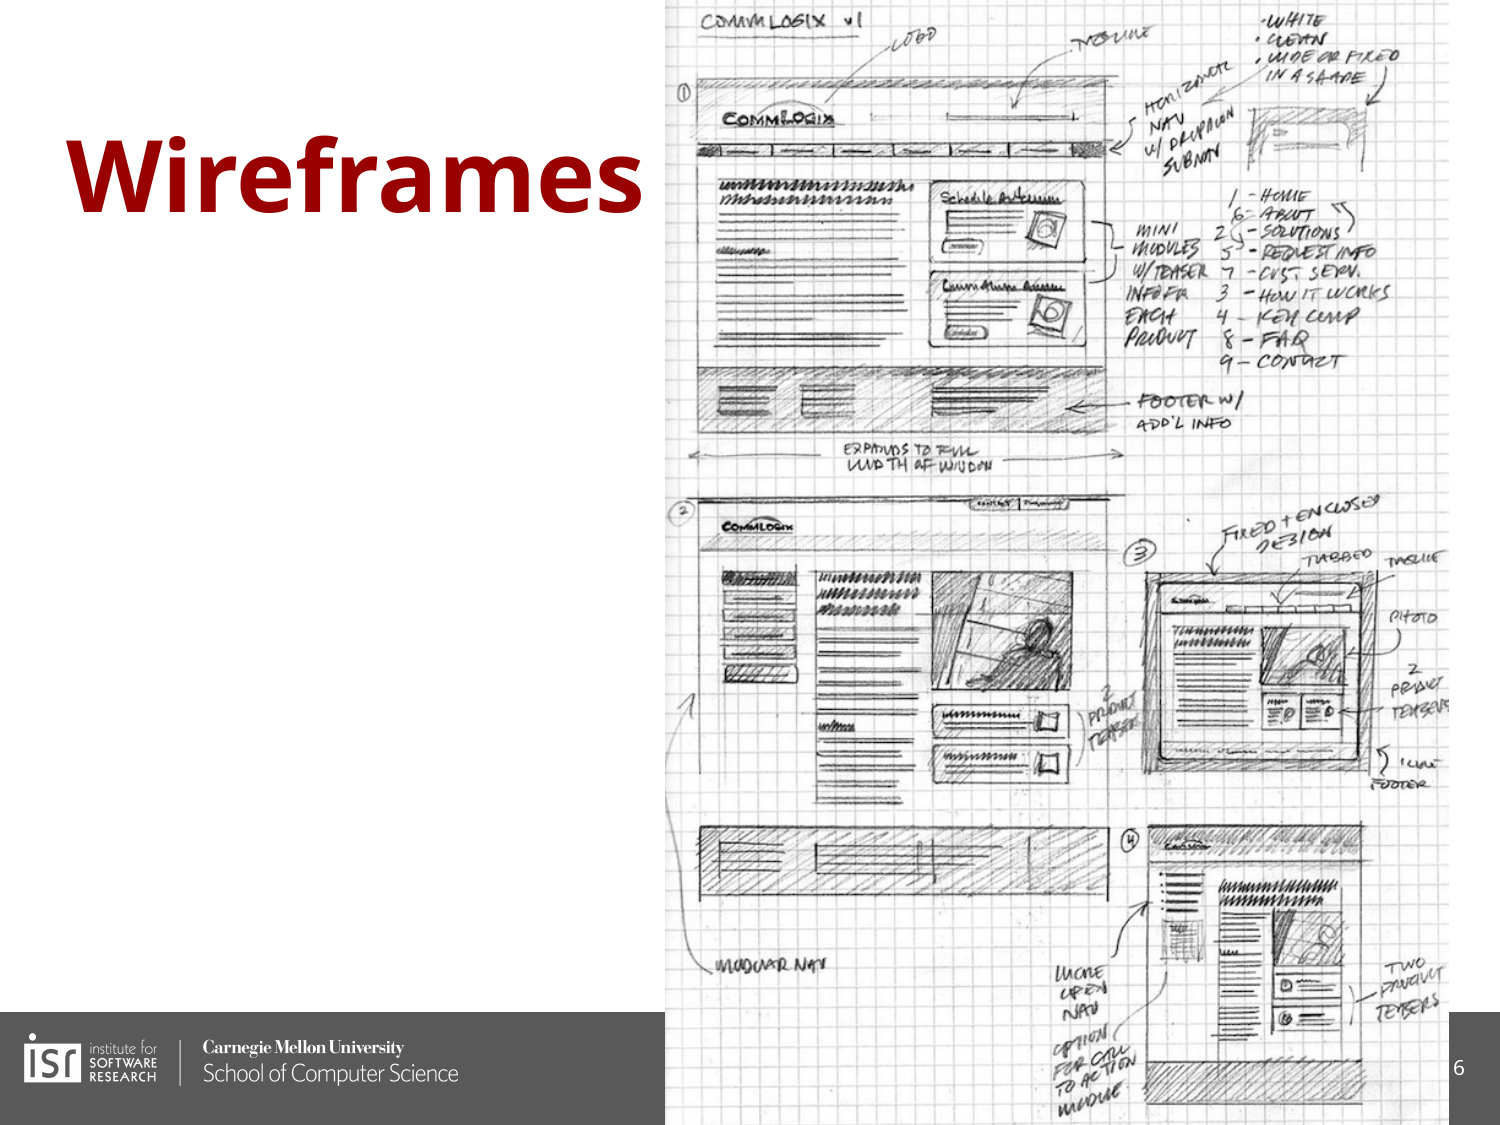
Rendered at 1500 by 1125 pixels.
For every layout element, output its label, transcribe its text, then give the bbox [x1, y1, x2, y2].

picture [24, 1033, 458, 1086]
slide_number 6 [1454, 1025, 1480, 1112]
title Wireframes [51, 97, 659, 223]
picture [664, 0, 1450, 1125]
